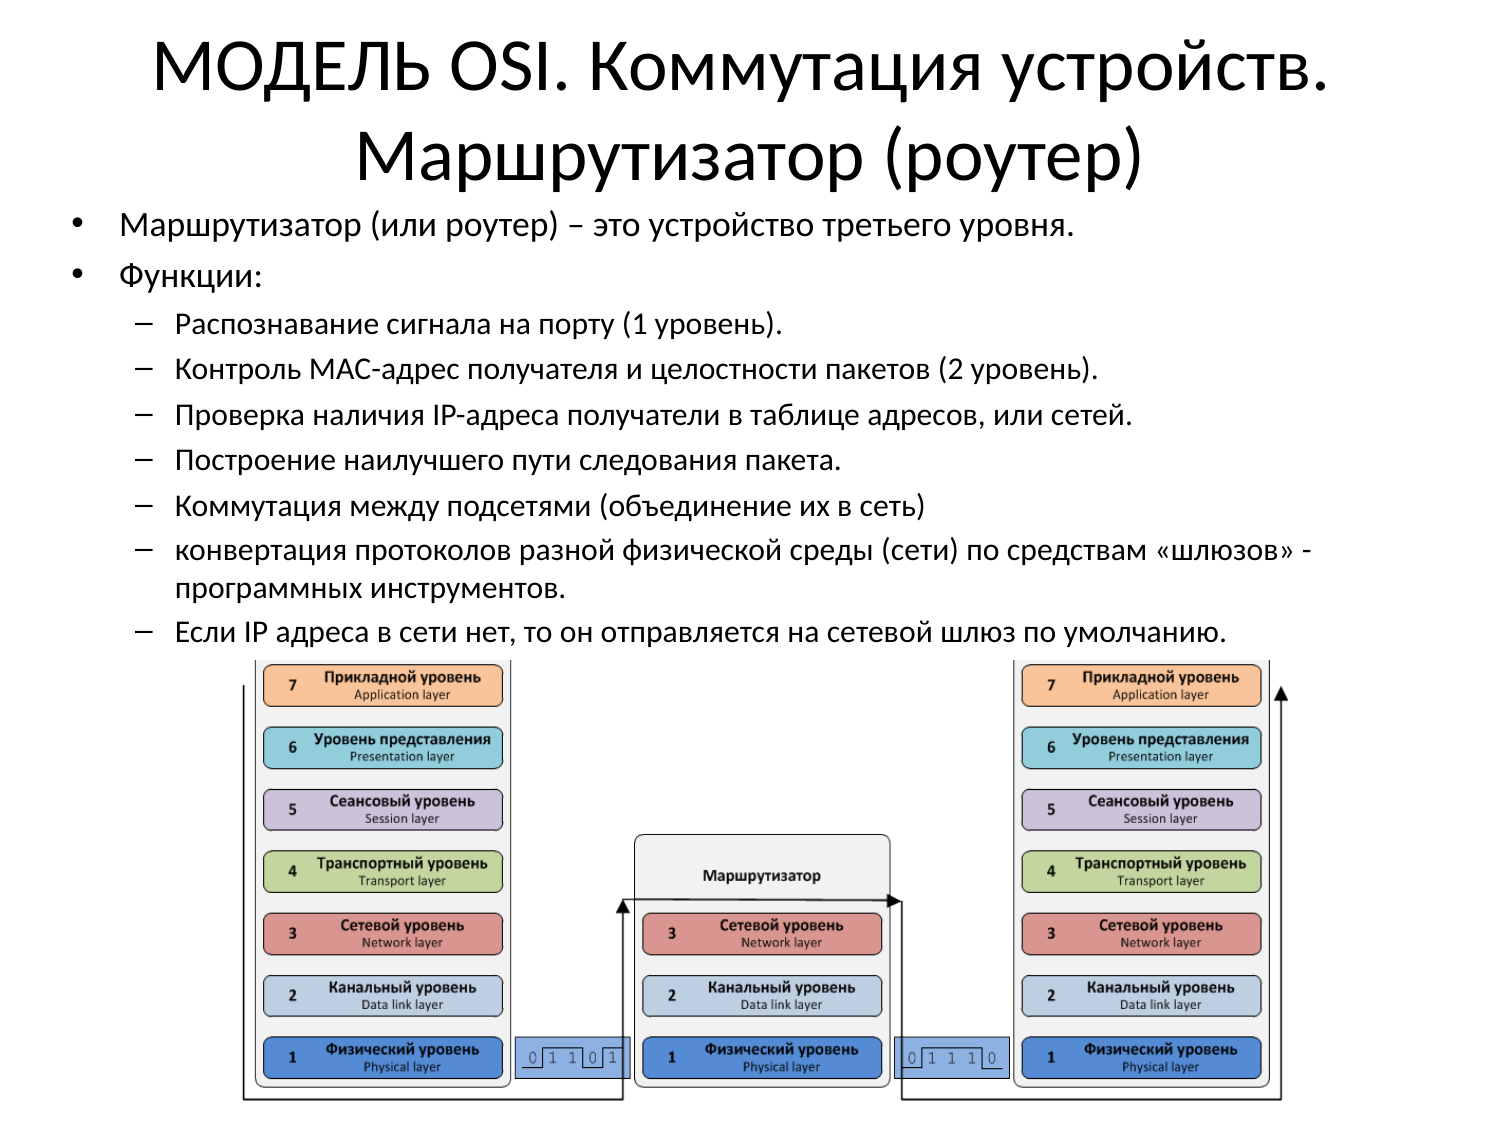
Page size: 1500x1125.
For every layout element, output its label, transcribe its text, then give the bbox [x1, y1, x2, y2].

list Маршрутизатор (или роутер) – это устройство третьего уровня. Функции: Распознавание сигнала на порту (1 уровень). Контроль MAC-адрес получателя и целостности пакетов (2 уровень). Проверка наличия IP-адреса получатели в таблице адресов, или сетей. Построение наилучшего пути следования пакета. Коммутация между подсетями (объединение их в сеть) конвертация протоколов разной физической среды (сети) по средствам «шлюзов» - программных инструментов. Если IP адреса в сети нет, то он отправляется на сетевой шлюз по умолчанию. [56, 184, 1458, 661]
title МОДЕЛЬ OSI. Коммутация устройств. Маршрутизатор (роутер) [103, 41, 1397, 171]
picture [241, 659, 1289, 1105]
